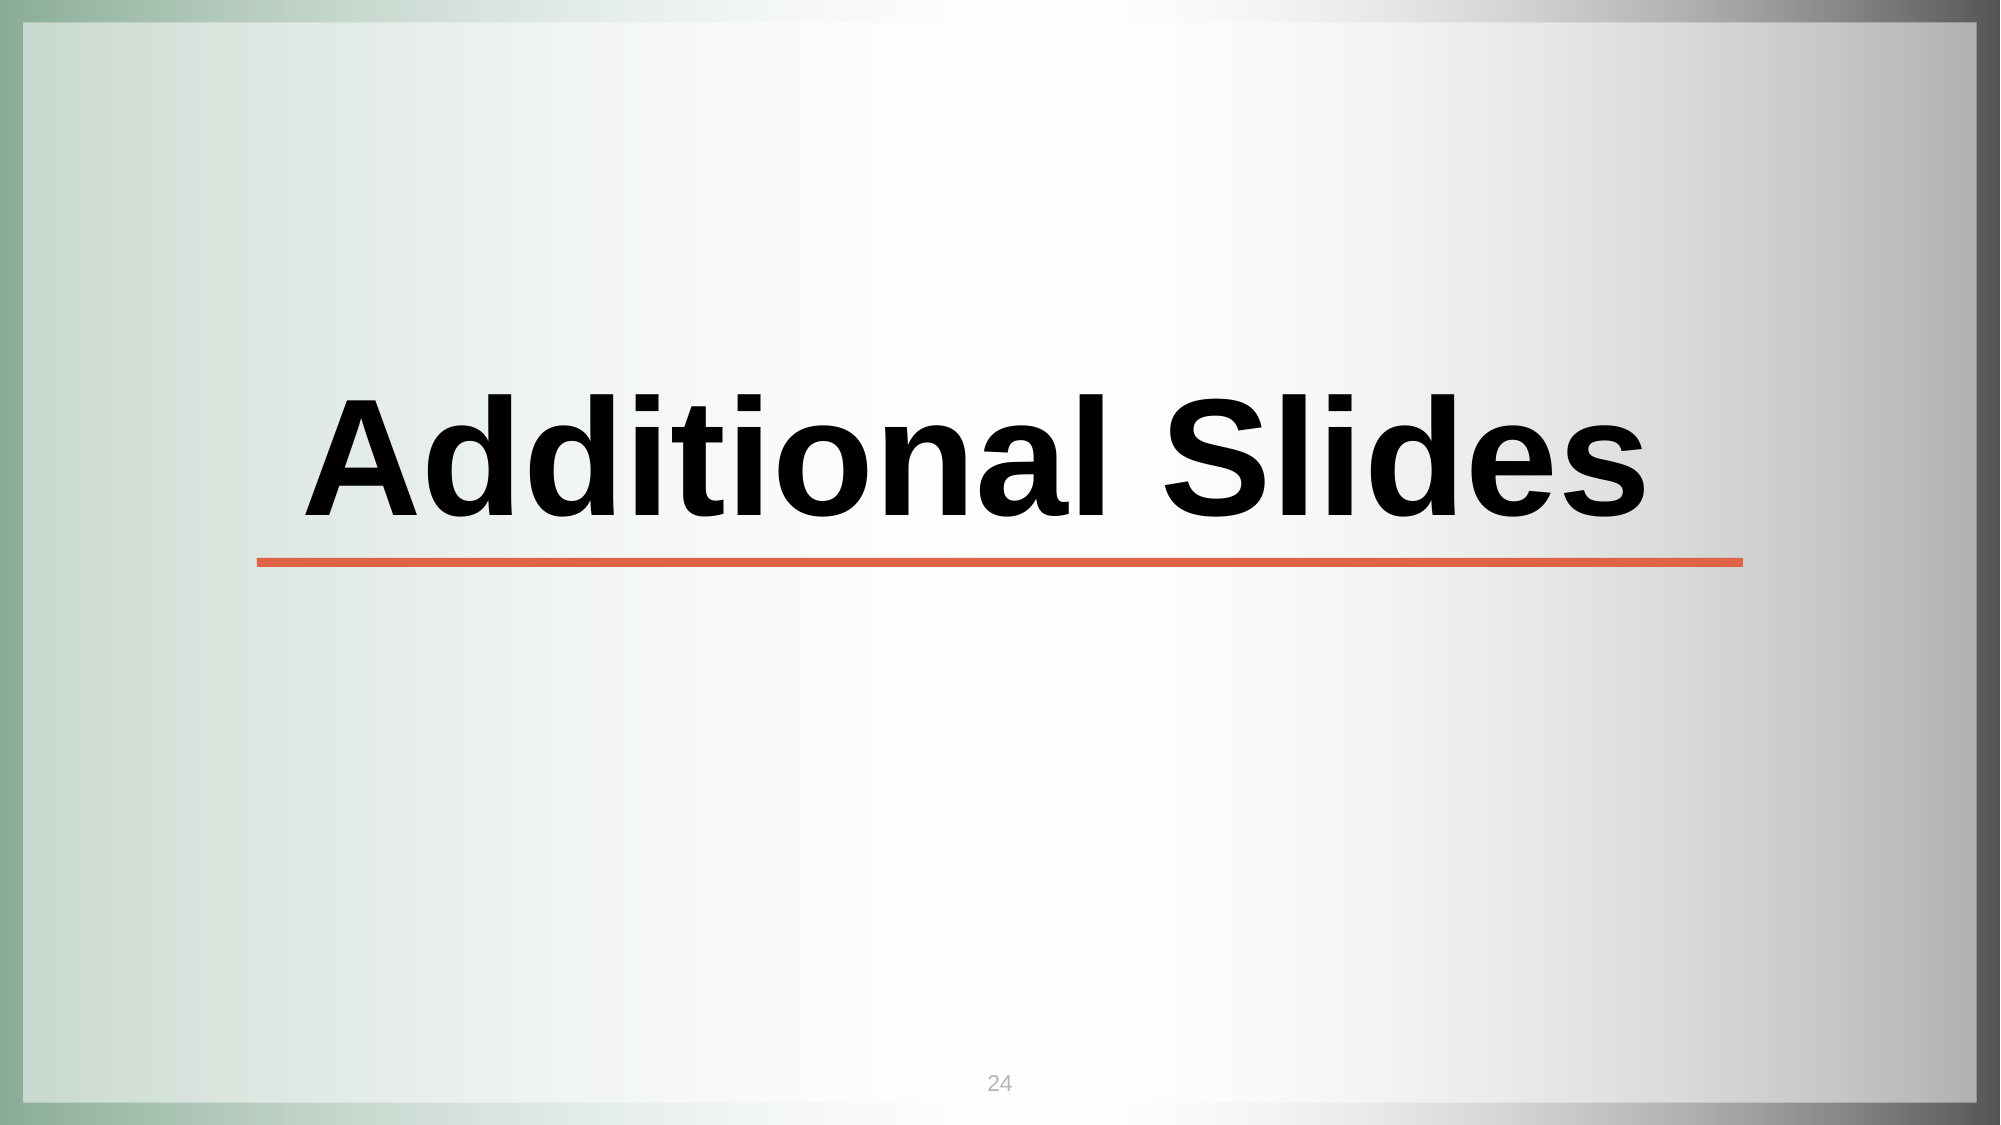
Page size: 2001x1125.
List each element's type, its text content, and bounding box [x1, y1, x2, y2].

text_box Additional Slides [213, 341, 1787, 557]
slide_number 24 [967, 1052, 1033, 1113]
